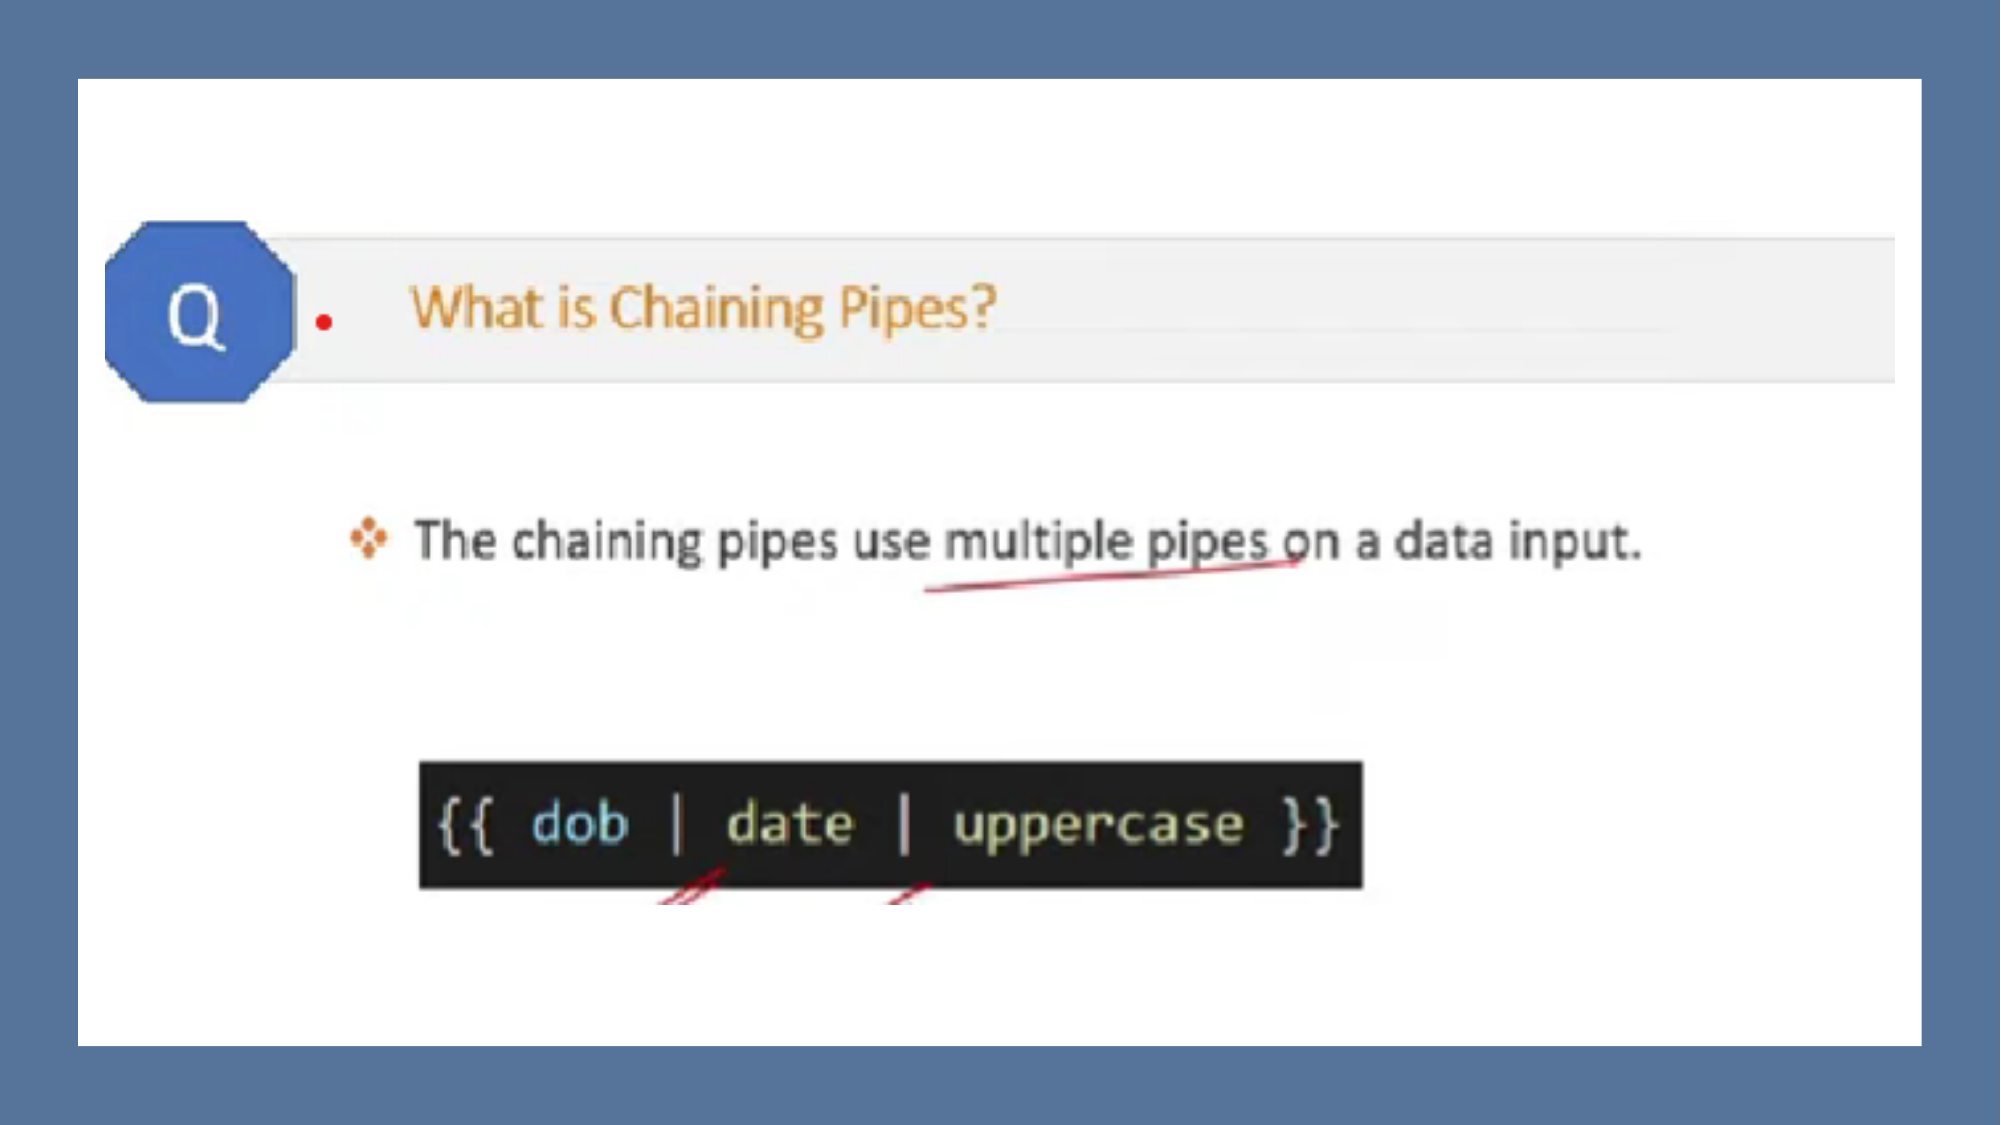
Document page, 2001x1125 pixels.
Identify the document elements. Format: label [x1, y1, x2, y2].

text_box [77, 78, 1923, 1047]
text_box [0, 0, 2000, 1125]
picture [105, 220, 1895, 905]
